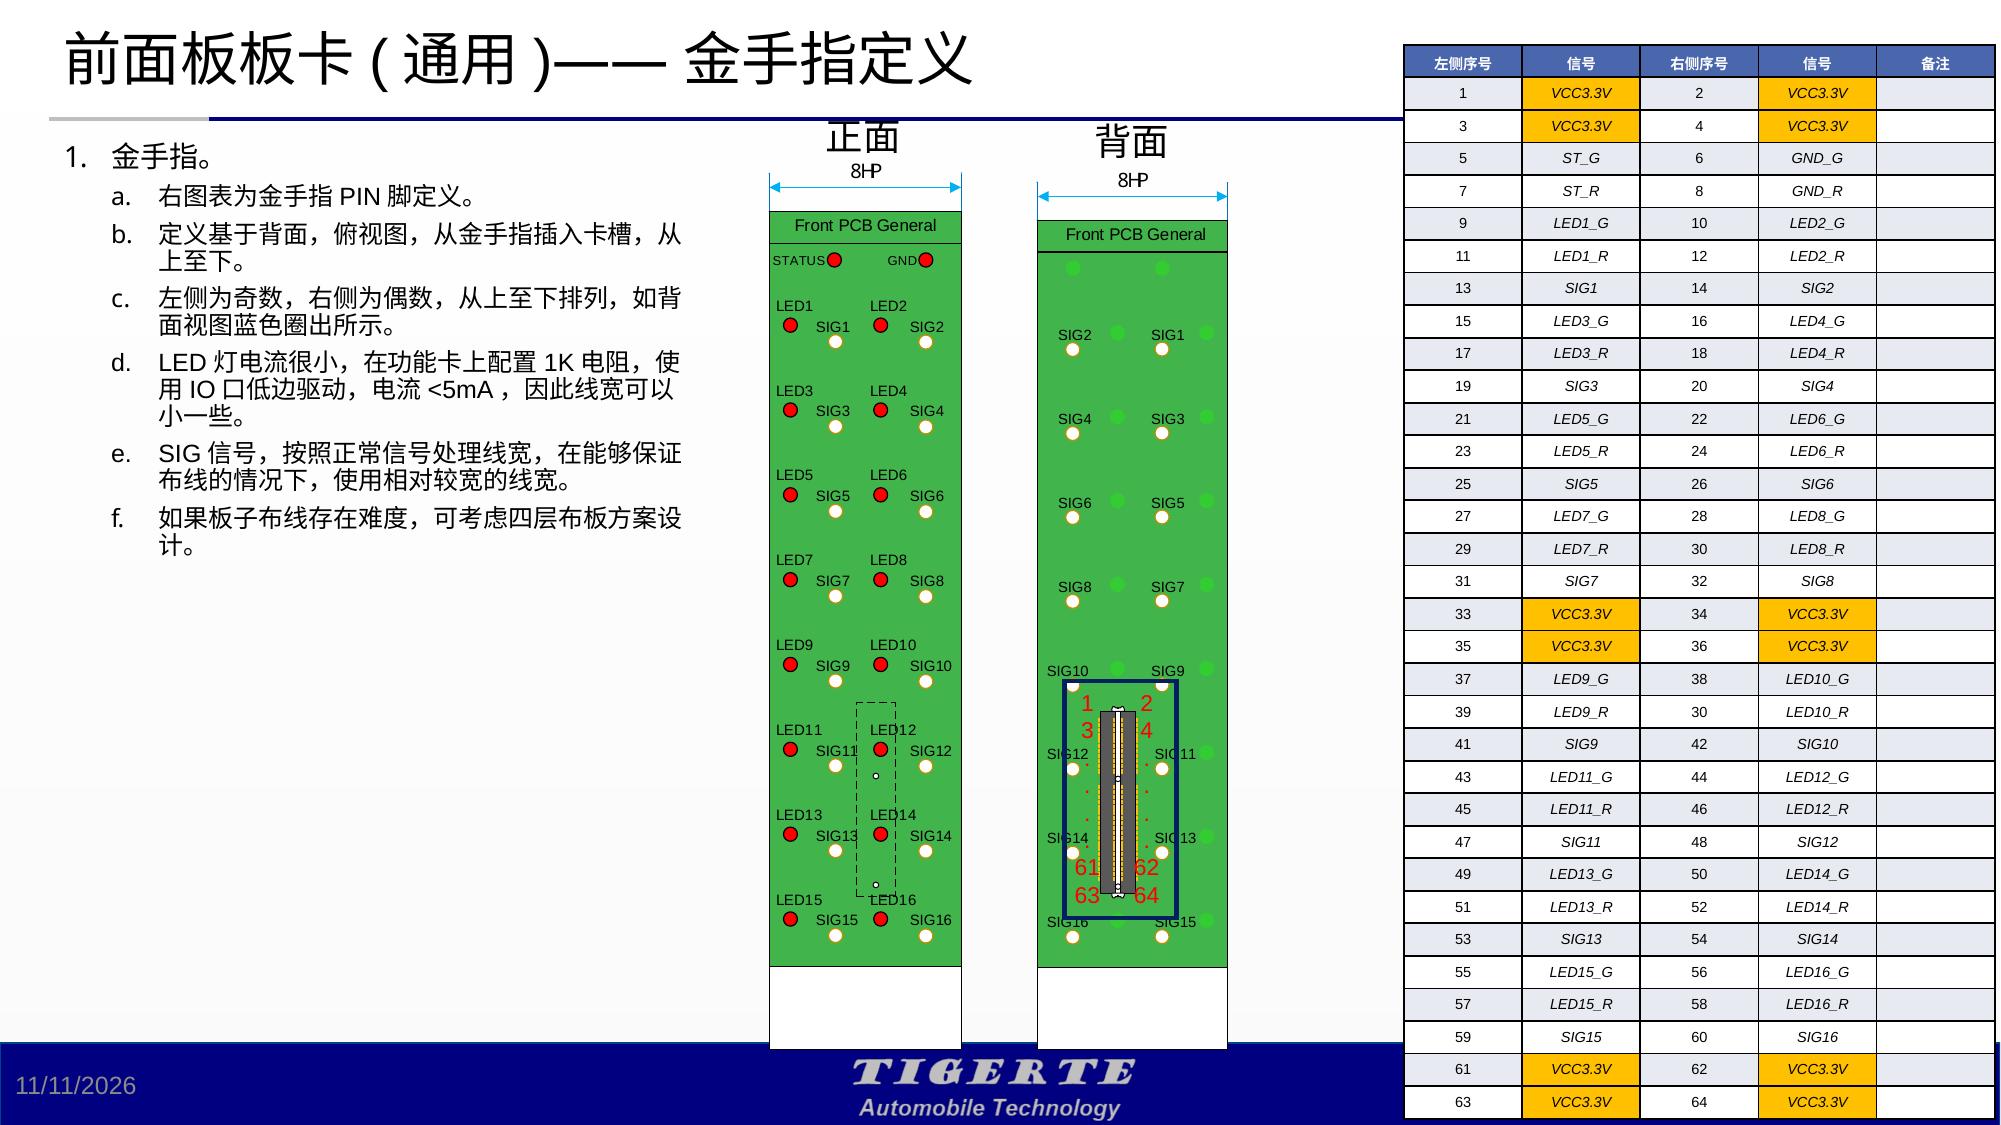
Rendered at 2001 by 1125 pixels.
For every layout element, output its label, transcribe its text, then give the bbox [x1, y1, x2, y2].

table_cell 15 [1405, 306, 1521, 337]
table_cell 21 [1405, 404, 1521, 434]
table_cell SIG5 [1523, 469, 1639, 499]
table_cell 20 [1641, 371, 1758, 402]
table_cell VCC3.3V [1523, 1087, 1639, 1118]
table_cell 34 [1641, 599, 1758, 630]
table_cell VCC3.3V [1759, 1087, 1876, 1118]
table_cell LED7_G [1523, 501, 1639, 532]
table_cell [1877, 566, 1994, 597]
table_cell GND_G [1759, 143, 1876, 174]
table_cell 16 [1641, 306, 1758, 337]
table_cell [1877, 78, 1994, 109]
table_cell SIG16 [1759, 1022, 1876, 1053]
table_cell 22 [1641, 404, 1758, 434]
table_cell [1877, 664, 1994, 695]
table_cell VCC3.3V [1759, 78, 1876, 109]
table_cell LED4_G [1759, 306, 1876, 337]
table_cell [1877, 469, 1994, 499]
table_header 信号 [1523, 46, 1639, 76]
table_cell LED3_G [1523, 306, 1639, 337]
table_cell [1877, 111, 1994, 142]
table_cell LED9_G [1523, 664, 1639, 695]
table_cell 5 [1405, 143, 1521, 174]
table_cell LED7_R [1523, 534, 1639, 565]
table_cell 56 [1641, 957, 1758, 988]
table_cell [1877, 241, 1994, 272]
table_cell [1877, 371, 1994, 402]
table_cell 9 [1405, 208, 1521, 239]
table_cell 7 [1405, 176, 1521, 207]
table_cell [1877, 989, 1994, 1020]
table_cell 33 [1405, 599, 1521, 630]
table_cell VCC3.3V [1523, 631, 1639, 662]
table_cell [1877, 859, 1994, 890]
table_cell LED1_R [1523, 241, 1639, 272]
table_cell ST_R [1523, 176, 1639, 207]
table_cell SIG10 [1759, 729, 1876, 760]
table_cell 19 [1405, 371, 1521, 402]
table_cell 29 [1405, 534, 1521, 565]
table_cell 36 [1641, 631, 1758, 662]
table_cell [1877, 273, 1994, 304]
table_cell LED11_R [1523, 794, 1639, 825]
table_cell GND_R [1759, 176, 1876, 207]
table_cell LED8_R [1759, 534, 1876, 565]
table_cell SIG7 [1523, 566, 1639, 597]
table_cell LED13_R [1523, 892, 1639, 922]
table_cell VCC3.3V [1523, 599, 1639, 630]
list 金手指。 右图表为金手指PIN脚定义。 定义基于背面，俯视图，从金手指插入卡槽，从上至下。 左侧为奇数，右侧为偶数，从上至下排列，如背面视图蓝色圈出所示。 LED灯电流很小，在功能卡上配置1K电阻，使用IO口低边驱动，电流<5mA，因此线宽可以小一些。 SIG信号，按照正常信号处理线宽，在能够保证布线的情况下，使用相对较宽的线宽。 如果板子布线存在难度，可考虑四层布板方案设计。 [48, 135, 712, 1014]
table_cell SIG4 [1759, 371, 1876, 402]
table_cell 59 [1405, 1022, 1521, 1053]
table_cell 41 [1405, 729, 1521, 760]
table_cell VCC3.3V [1759, 1054, 1876, 1085]
table_cell 54 [1641, 924, 1758, 955]
table_cell 14 [1641, 273, 1758, 304]
table_cell [1877, 599, 1994, 630]
table_cell 35 [1405, 631, 1521, 662]
table_cell LED10_R [1759, 696, 1876, 727]
table_cell VCC3.3V [1523, 1054, 1639, 1085]
table_cell 37 [1405, 664, 1521, 695]
table_cell 50 [1641, 859, 1758, 890]
table_cell LED10_G [1759, 664, 1876, 695]
table_cell 31 [1405, 566, 1521, 597]
table_cell 10 [1641, 208, 1758, 239]
table_cell SIG8 [1759, 566, 1876, 597]
table_cell [1877, 436, 1994, 467]
table_cell 25 [1405, 469, 1521, 499]
table_cell LED15_R [1523, 989, 1639, 1020]
table_cell [1877, 924, 1994, 955]
table_cell LED6_R [1759, 436, 1876, 467]
table_cell 58 [1641, 989, 1758, 1020]
table_cell [1877, 534, 1994, 565]
table_cell LED6_G [1759, 404, 1876, 434]
table_cell 26 [1641, 469, 1758, 499]
table_cell [1877, 143, 1994, 174]
table_cell SIG1 [1523, 273, 1639, 304]
table_cell [1877, 729, 1994, 760]
table_cell SIG9 [1523, 729, 1639, 760]
table_cell [1877, 696, 1994, 727]
table_cell LED12_R [1759, 794, 1876, 825]
table_cell 30 [1641, 534, 1758, 565]
table_cell 38 [1641, 664, 1758, 695]
table_header 右侧序号 [1641, 46, 1758, 76]
table_cell 6 [1641, 143, 1758, 174]
table_cell SIG2 [1759, 273, 1876, 304]
table_cell LED2_G [1759, 208, 1876, 239]
table_cell 1 [1405, 78, 1521, 109]
table_cell [1877, 339, 1994, 369]
table_cell LED14_G [1759, 859, 1876, 890]
table_cell [1877, 501, 1994, 532]
table_cell 32 [1641, 566, 1758, 597]
table_cell LED5_R [1523, 436, 1639, 467]
table_cell 52 [1641, 892, 1758, 922]
table_cell SIG3 [1523, 371, 1639, 402]
table_cell [1877, 208, 1994, 239]
table_cell 57 [1405, 989, 1521, 1020]
table_cell [1877, 631, 1994, 662]
table_cell 62 [1641, 1054, 1758, 1085]
table_cell LED14_R [1759, 892, 1876, 922]
table_cell LED1_G [1523, 208, 1639, 239]
table_cell 23 [1405, 436, 1521, 467]
table_cell 51 [1405, 892, 1521, 922]
table_cell [1877, 1054, 1994, 1085]
table_cell 64 [1641, 1087, 1758, 1118]
table_cell 61 [1405, 1054, 1521, 1085]
table_cell SIG14 [1759, 924, 1876, 955]
table_cell SIG6 [1759, 469, 1876, 499]
table_cell 45 [1405, 794, 1521, 825]
table_cell LED9_R [1523, 696, 1639, 727]
table_cell [1877, 827, 1994, 857]
table_cell LED8_G [1759, 501, 1876, 532]
table_cell 48 [1641, 827, 1758, 857]
table_cell VCC3.3V [1523, 78, 1639, 109]
table_header 备注 [1877, 46, 1994, 76]
table_cell 53 [1405, 924, 1521, 955]
table_cell 24 [1641, 436, 1758, 467]
table_cell 43 [1405, 762, 1521, 792]
slide_number Page 5 [1996, 1054, 2000, 1115]
table_cell 47 [1405, 827, 1521, 857]
table_cell 12 [1641, 241, 1758, 272]
table_cell 44 [1641, 762, 1758, 792]
table_cell LED16_R [1759, 989, 1876, 1020]
picture [651, 153, 1327, 1125]
table_cell [1877, 404, 1994, 434]
table_cell LED4_R [1759, 339, 1876, 369]
table_cell [1877, 1022, 1994, 1053]
table_cell 27 [1405, 501, 1521, 532]
table_cell LED11_G [1523, 762, 1639, 792]
table_cell 17 [1405, 339, 1521, 369]
table_cell 2 [1641, 78, 1758, 109]
table_cell 13 [1405, 273, 1521, 304]
table_cell SIG12 [1759, 827, 1876, 857]
table_cell VCC3.3V [1523, 111, 1639, 142]
table_cell [1877, 306, 1994, 337]
table_cell [1877, 176, 1994, 207]
table_cell 4 [1641, 111, 1758, 142]
table_cell LED5_G [1523, 404, 1639, 434]
table_cell [1877, 957, 1994, 988]
table_cell 55 [1405, 957, 1521, 988]
table_cell VCC3.3V [1759, 599, 1876, 630]
table_cell SIG13 [1523, 924, 1639, 955]
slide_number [0, 1054, 450, 1115]
table_cell [1877, 762, 1994, 792]
table_cell LED15_G [1523, 957, 1639, 988]
table_cell 30 [1641, 696, 1758, 727]
table_cell [1877, 1087, 1994, 1118]
table_cell 42 [1641, 729, 1758, 760]
table_cell VCC3.3V [1759, 111, 1876, 142]
table_cell ST_G [1523, 143, 1639, 174]
table_cell 63 [1405, 1087, 1521, 1118]
table_cell SIG15 [1523, 1022, 1639, 1053]
table_cell [1877, 892, 1994, 922]
table_cell [1877, 794, 1994, 825]
table_cell LED12_G [1759, 762, 1876, 792]
table_cell 28 [1641, 501, 1758, 532]
table_cell LED2_R [1759, 241, 1876, 272]
table_cell 49 [1405, 859, 1521, 890]
table_cell 46 [1641, 794, 1758, 825]
table_cell 60 [1641, 1022, 1758, 1053]
table_cell 8 [1641, 176, 1758, 207]
text_box 背面 [1075, 110, 1188, 163]
text_box 正面 [807, 105, 920, 153]
table_cell SIG11 [1523, 827, 1639, 857]
table_cell 3 [1405, 111, 1521, 142]
table_header 信号 [1759, 46, 1876, 76]
table_cell LED3_R [1523, 339, 1639, 369]
table_cell VCC3.3V [1759, 631, 1876, 662]
table_header 左侧序号 [1405, 46, 1521, 76]
table_cell LED16_G [1759, 957, 1876, 988]
table_cell 18 [1641, 339, 1758, 369]
title 前面板板卡(通用)——金手指定义 [48, 15, 1952, 108]
table_cell LED13_G [1523, 859, 1639, 890]
table_cell 11 [1405, 241, 1521, 272]
table_cell 39 [1405, 696, 1521, 727]
